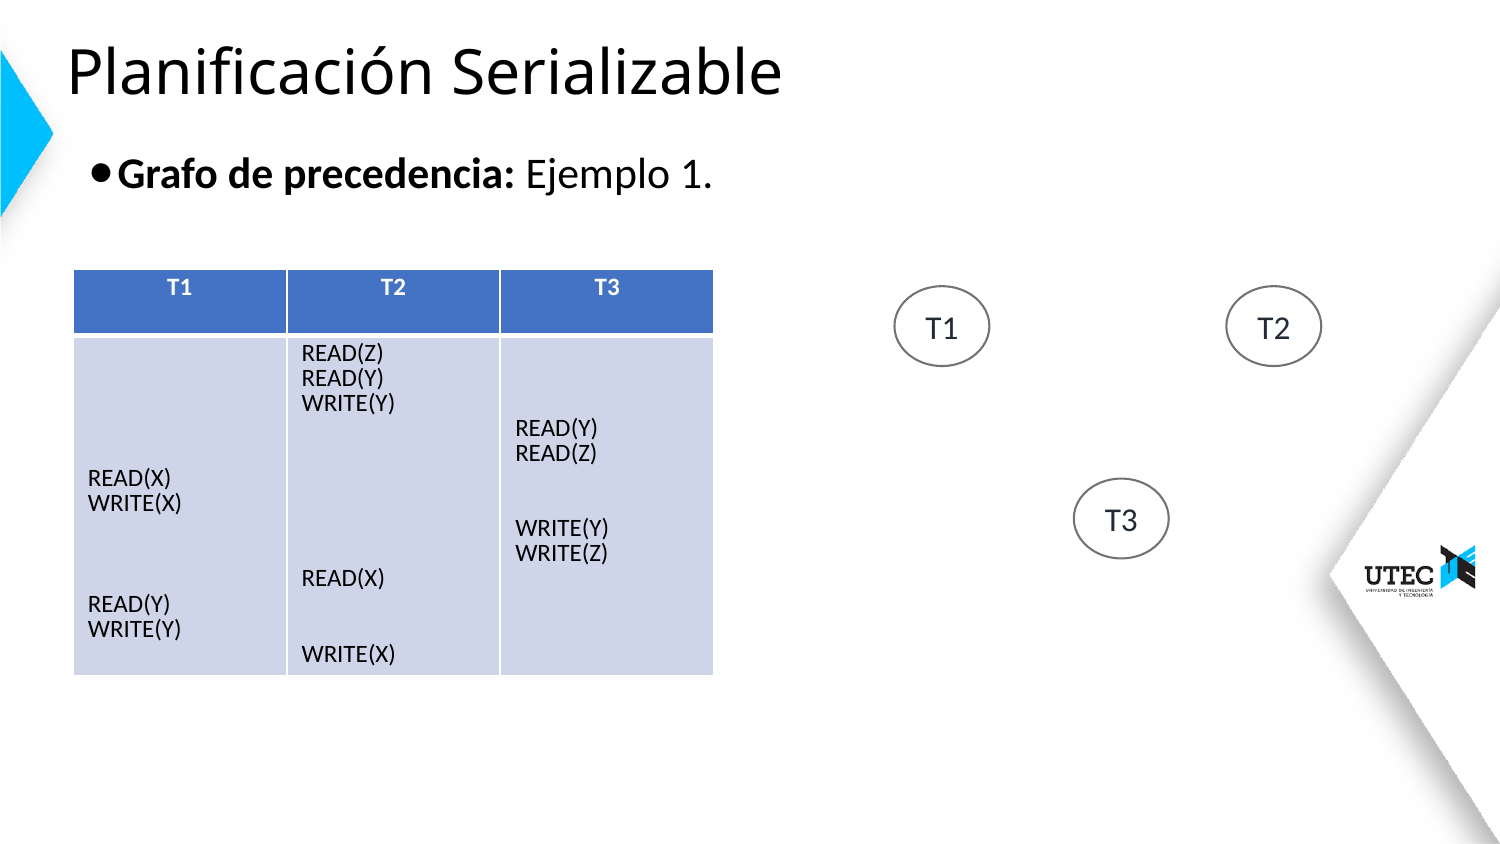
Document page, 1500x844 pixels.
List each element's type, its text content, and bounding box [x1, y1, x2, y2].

text_box T1 [893, 285, 991, 368]
title Planificación Serializable [51, 25, 1449, 130]
list Grafo de precedencia: Ejemplo 1. [72, 129, 1388, 237]
text_box T2 [1225, 285, 1323, 368]
table_header T1 [74, 270, 286, 333]
text_box T3 [1072, 477, 1170, 560]
table_header T3 [501, 270, 713, 333]
table_cell READ(Y) READ(Z) WRITE(Y) WRITE(Z) [501, 338, 713, 675]
table_cell READ(Z) READ(Y) WRITE(Y) READ(X) WRITE(X) [288, 338, 499, 675]
picture [0, 0, 1500, 844]
table_cell READ(X) WRITE(X) READ(Y) WRITE(Y) [74, 338, 286, 675]
table_header T2 [288, 270, 499, 333]
